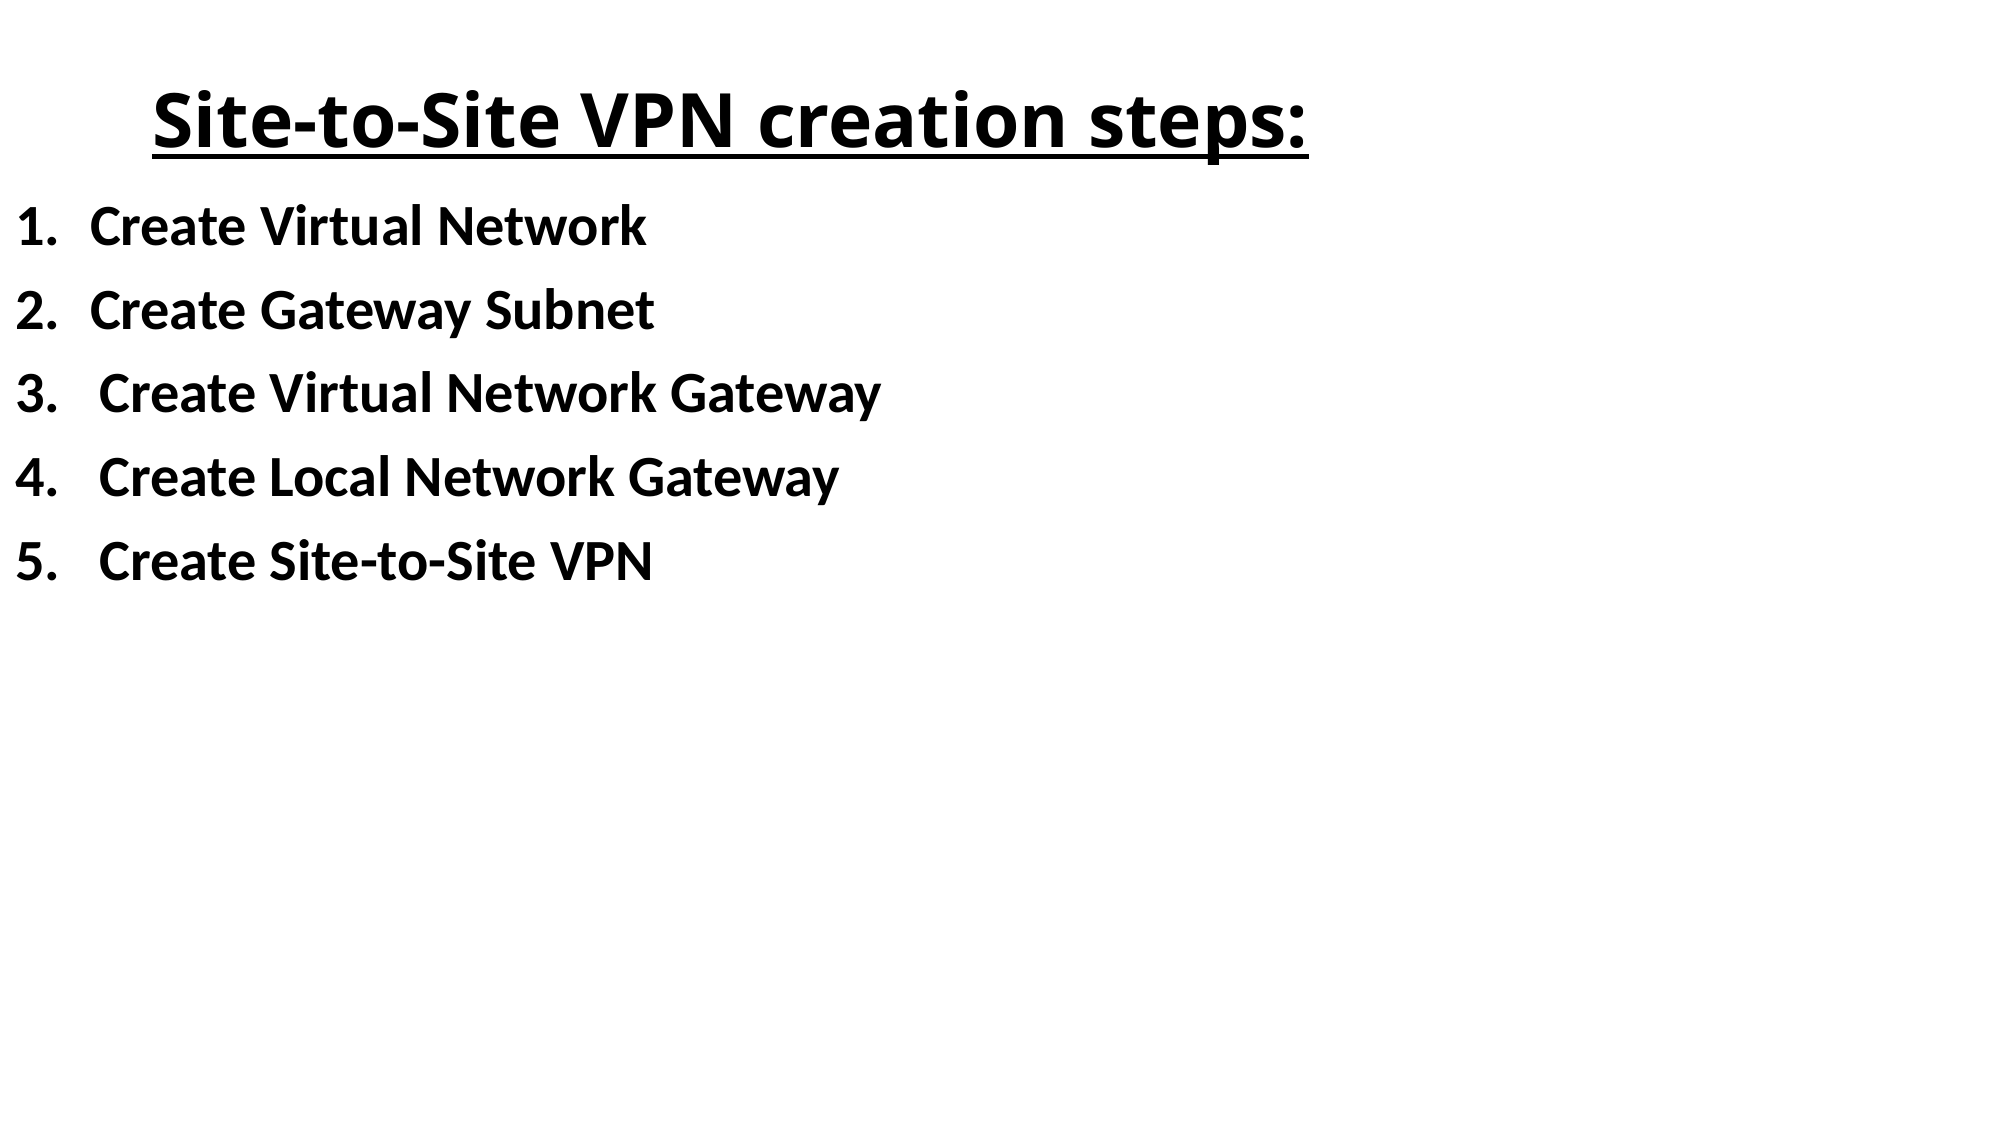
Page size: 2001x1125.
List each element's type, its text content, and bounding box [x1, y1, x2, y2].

title Site-to-Site VPN creation steps: [137, 59, 1863, 187]
list Create Virtual Network Create Gateway Subnet Create Virtual Network Gateway Create Local Network Gateway Create Site-to-Site VPN [0, 187, 1863, 1014]
